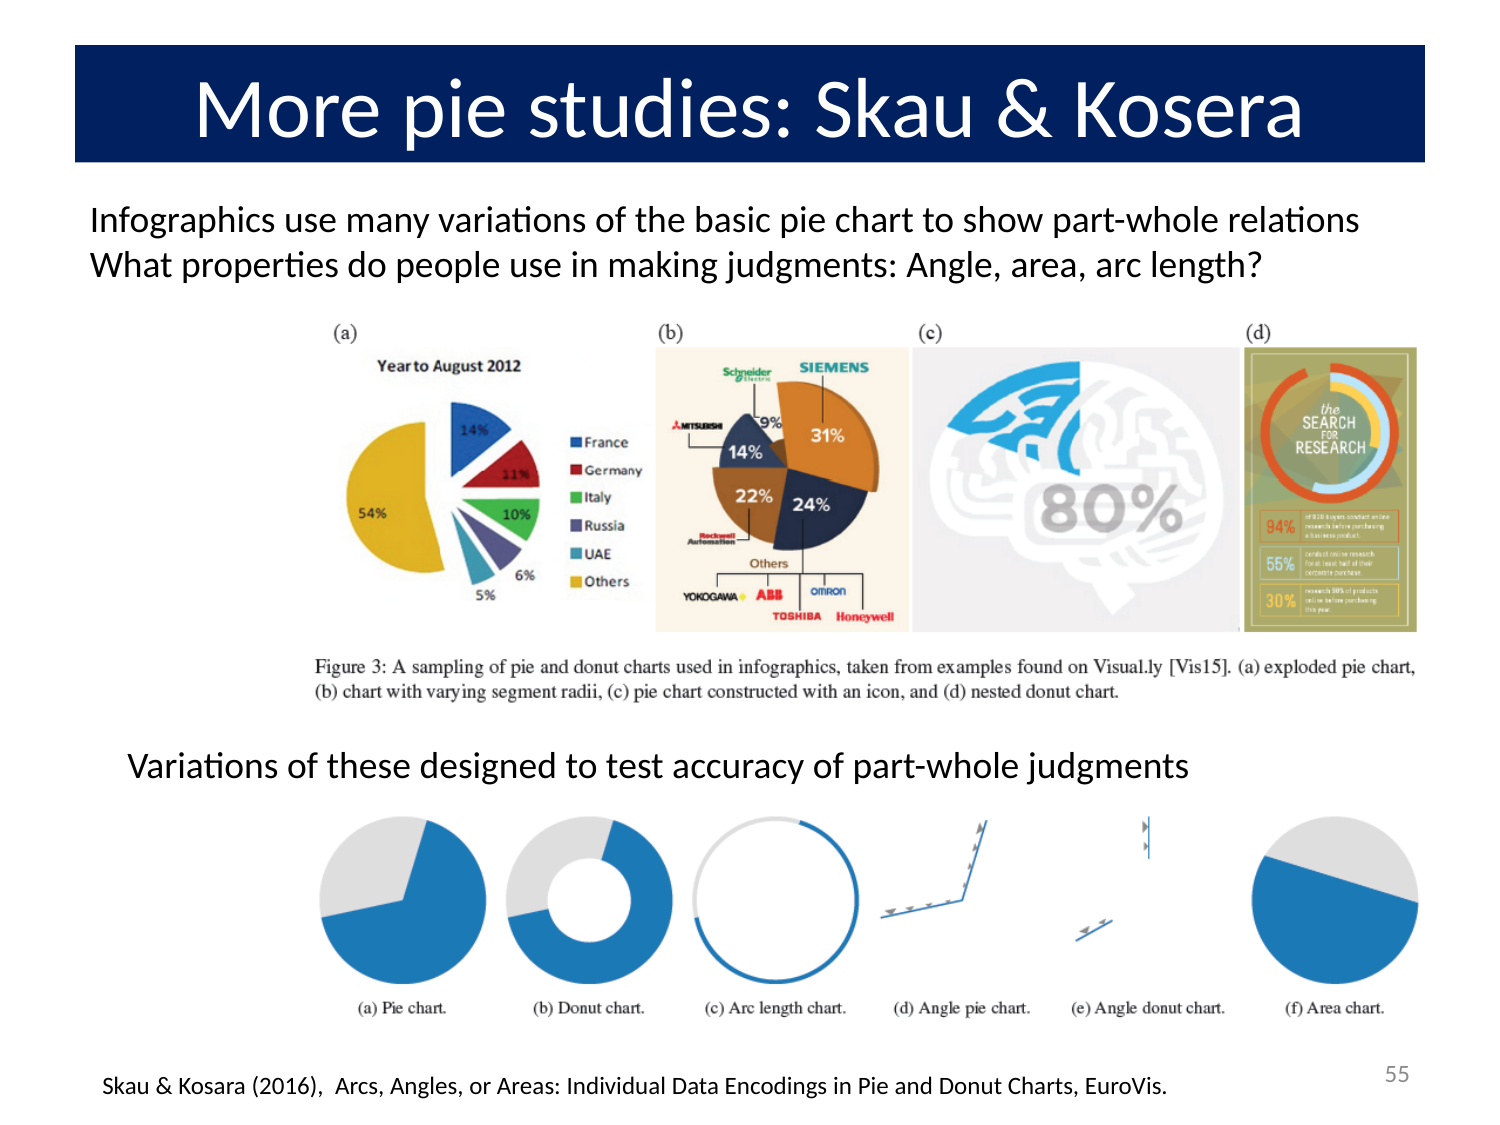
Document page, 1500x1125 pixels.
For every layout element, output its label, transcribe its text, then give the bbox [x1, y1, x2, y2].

picture [310, 806, 1426, 1023]
slide_number 55 [1074, 1042, 1425, 1103]
text_box Infographics use many variations of the basic pie chart to show part-whole relations What properties do people use in making judgments: Angle, area, arc length? [74, 187, 1425, 293]
title More pie studies: Skau & Kosera [75, 45, 1425, 163]
picture [310, 311, 1426, 705]
text_box Variations of these designed to test accuracy of part-whole judgments [112, 733, 1363, 793]
text_box Skau & Kosara (2016), Arcs, Angles, or Areas: Individual Data Encodings in Pie and Donut Charts, EuroVis. [87, 1062, 1300, 1108]
